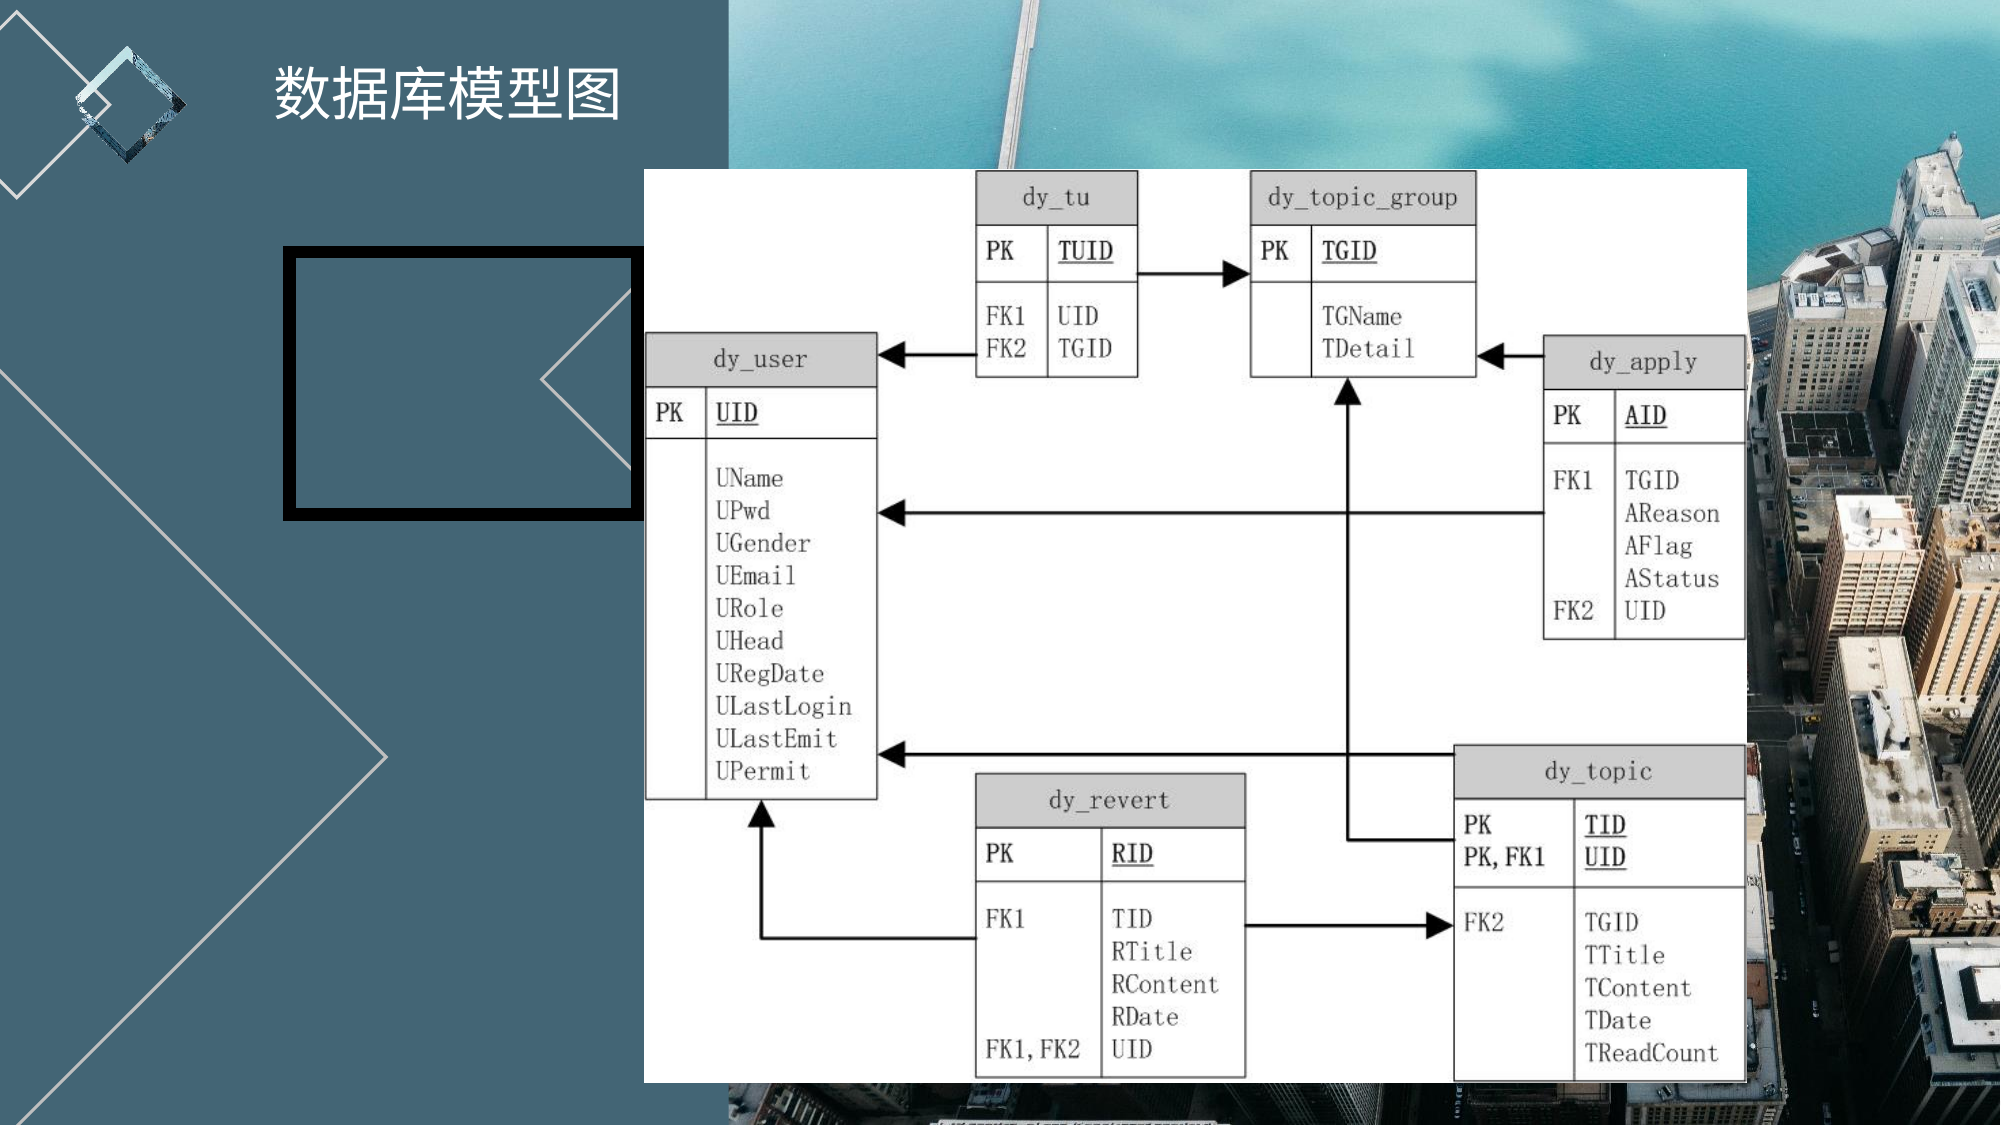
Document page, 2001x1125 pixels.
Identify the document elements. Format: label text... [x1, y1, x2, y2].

text_box 数据库模型图 [257, 50, 638, 135]
picture [64, 44, 189, 165]
text_box [289, 251, 639, 515]
picture [644, 0, 2000, 1125]
